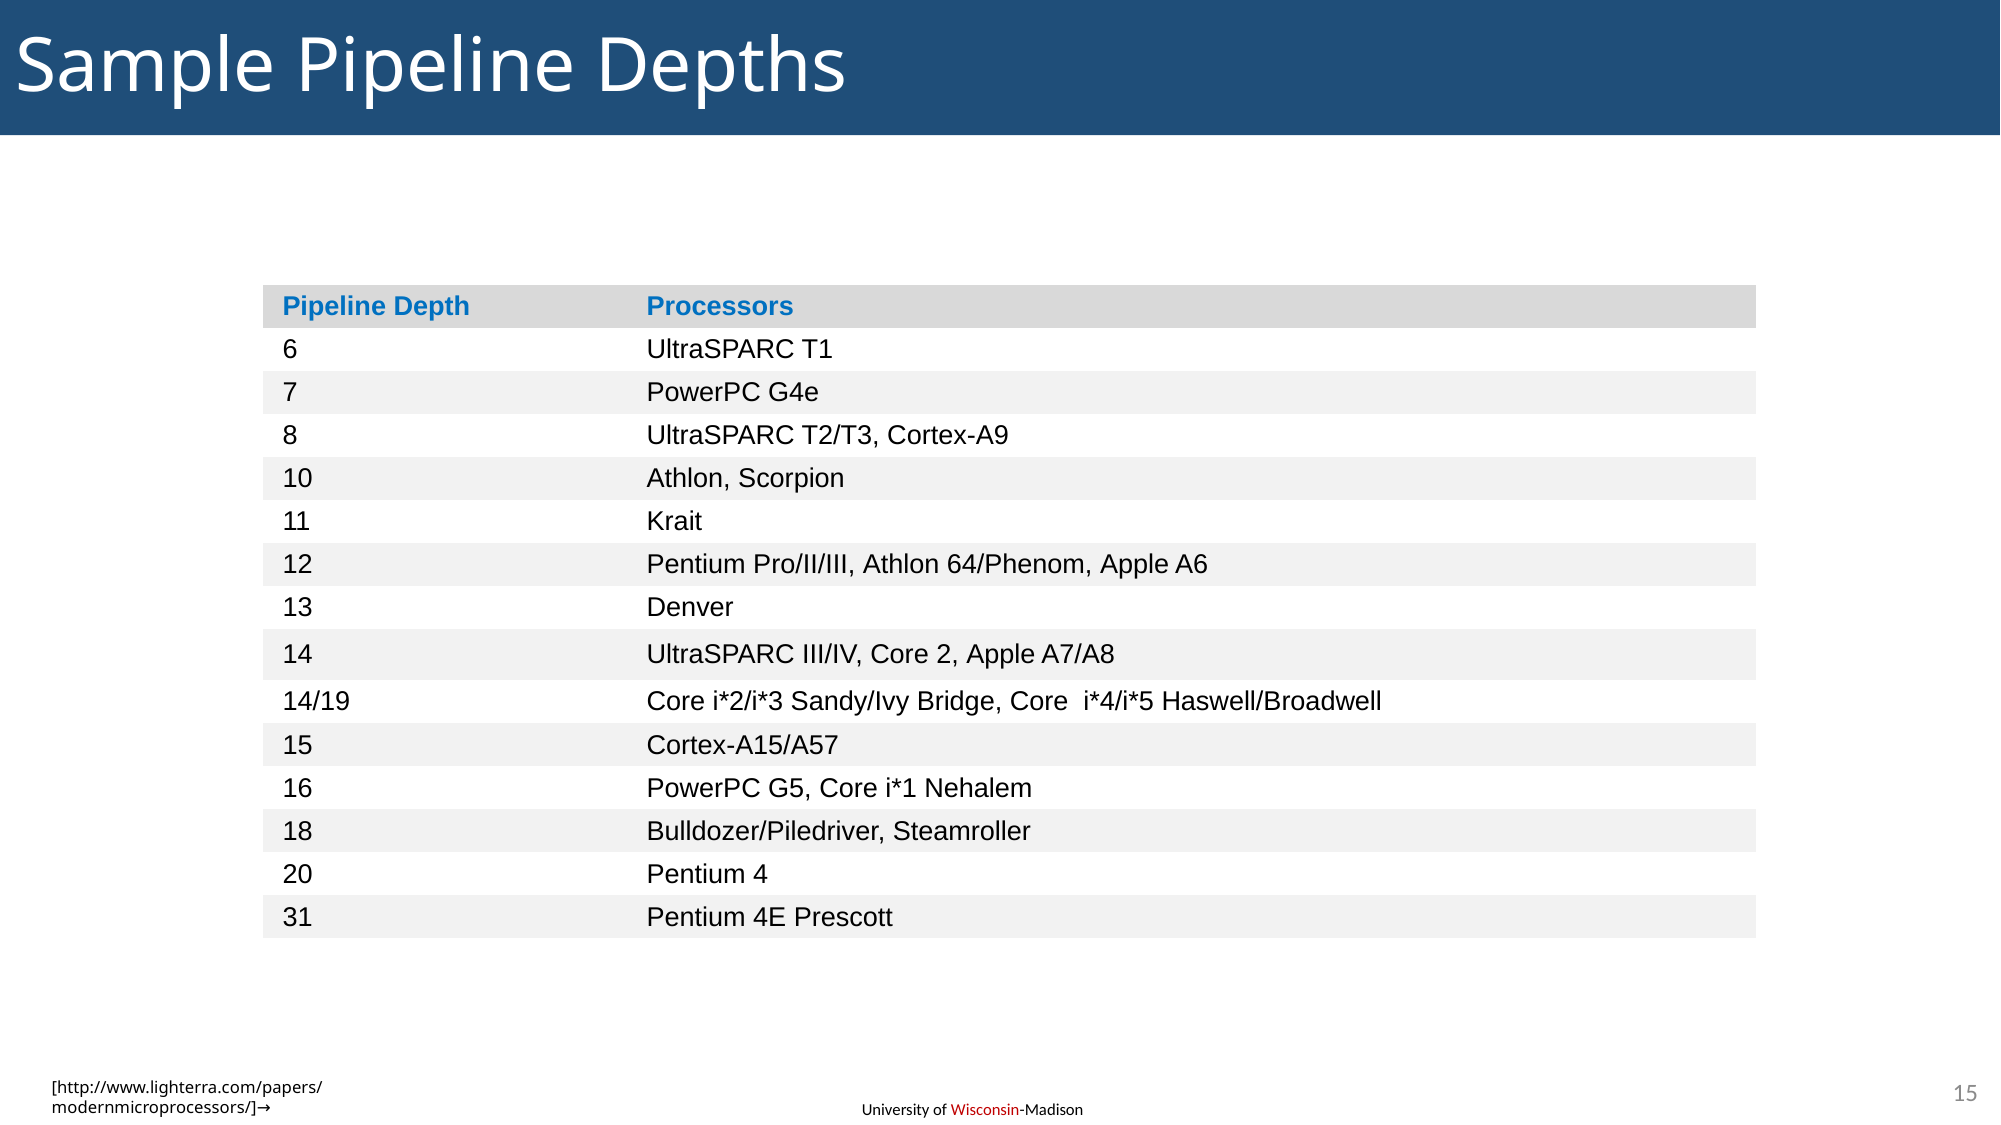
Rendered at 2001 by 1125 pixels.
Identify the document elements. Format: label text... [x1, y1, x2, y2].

table_cell Krait [627, 500, 1756, 543]
table_cell Pentium 4E Prescott [627, 895, 1756, 938]
table_cell 14/19 [263, 680, 627, 723]
slide_number 15 [1879, 1069, 1994, 1114]
table_cell Core i*2/i*3 Sandy/Ivy Bridge, Core i*4/i*5 Haswell/Broadwell [627, 680, 1756, 723]
table_cell 20 [263, 852, 627, 895]
table_cell 18 [263, 809, 627, 852]
table_cell UltraSPARC III/IV, Core 2, Apple A7/A8 [627, 629, 1756, 680]
table_cell 14 [263, 629, 627, 680]
table_header Pipeline Depth [263, 285, 627, 328]
table_cell 7 [263, 371, 627, 414]
table_header Processors [627, 285, 1756, 328]
table_cell 12 [263, 543, 627, 586]
table_cell PowerPC G5, Core i*1 Nehalem [627, 766, 1756, 809]
table_cell Denver [627, 586, 1756, 629]
table_cell UltraSPARC T1 [627, 328, 1756, 371]
title Sample Pipeline Depths [0, 0, 2000, 136]
table_cell 10 [263, 457, 627, 500]
table_cell 13 [263, 586, 627, 629]
text_box [http://www.lighterra.com/papers/modernmicroprocessors/]→ [36, 1069, 528, 1125]
table_cell 6 [263, 328, 627, 371]
table_cell 16 [263, 766, 627, 809]
table_cell Athlon, Scorpion [627, 457, 1756, 500]
table_cell UltraSPARC T2/T3, Cortex-A9 [627, 414, 1756, 457]
table_cell 31 [263, 895, 627, 938]
table_cell Pentium Pro/II/III, Athlon 64/Phenom, Apple A6 [627, 543, 1756, 586]
table_cell PowerPC G4e [627, 371, 1756, 414]
table_cell 15 [263, 723, 627, 766]
table_cell Bulldozer/Piledriver, Steamroller [627, 809, 1756, 852]
table_cell Cortex-A15/A57 [627, 723, 1756, 766]
table_cell 11 [263, 500, 627, 543]
table_cell Pentium 4 [627, 852, 1756, 895]
table_cell 8 [263, 414, 627, 457]
